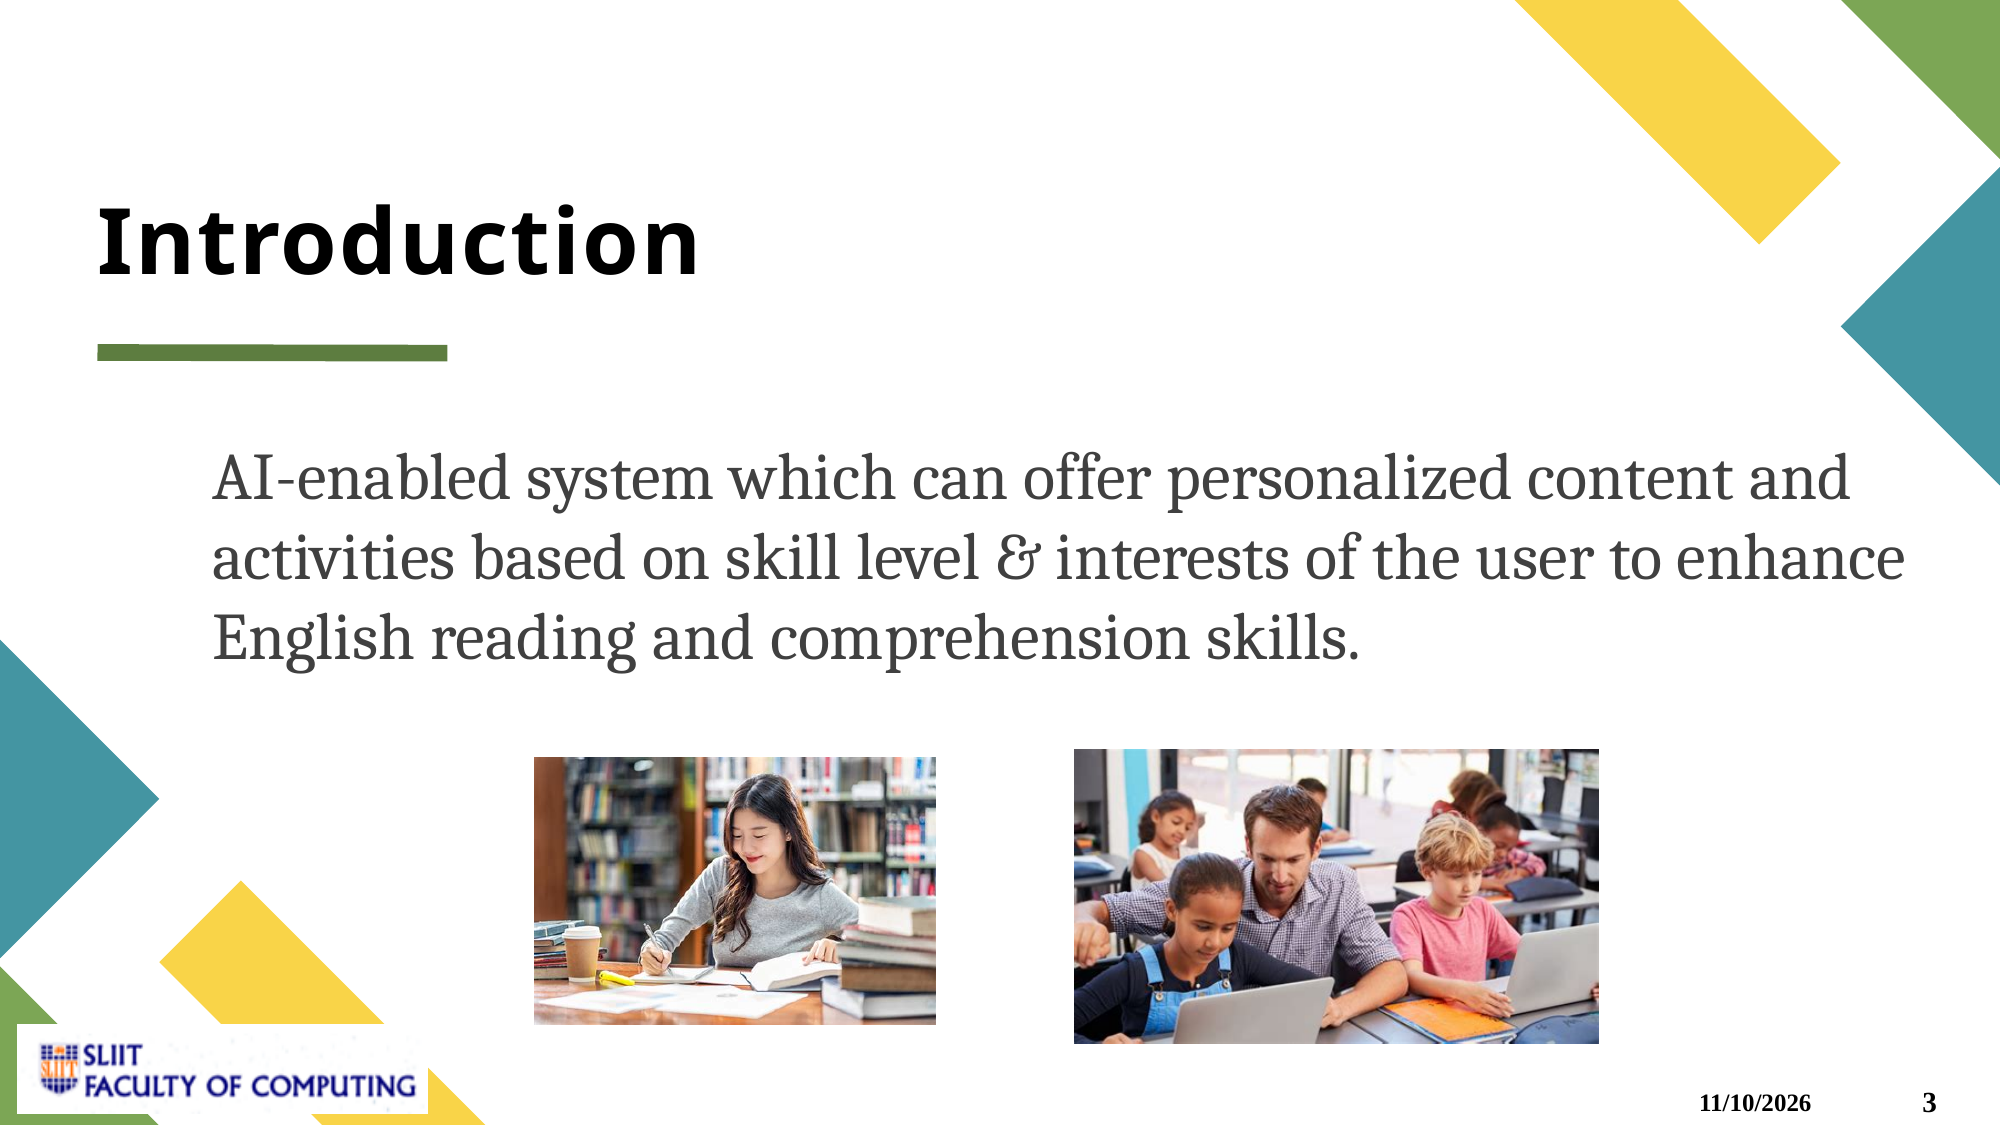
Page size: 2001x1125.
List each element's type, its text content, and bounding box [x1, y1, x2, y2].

text_box AI-enabled system which can offer personalized content and activities based on skill level & interests of the user to enhance English reading and comprehension skills. [197, 425, 1951, 848]
title Introduction [97, 16, 1514, 293]
picture [1074, 749, 1599, 1044]
text_box 3 [1907, 1076, 1994, 1117]
text_box 8/23/2024 [1684, 1079, 1900, 1120]
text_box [1514, 0, 2000, 486]
picture [534, 757, 936, 1025]
picture [17, 1024, 428, 1114]
